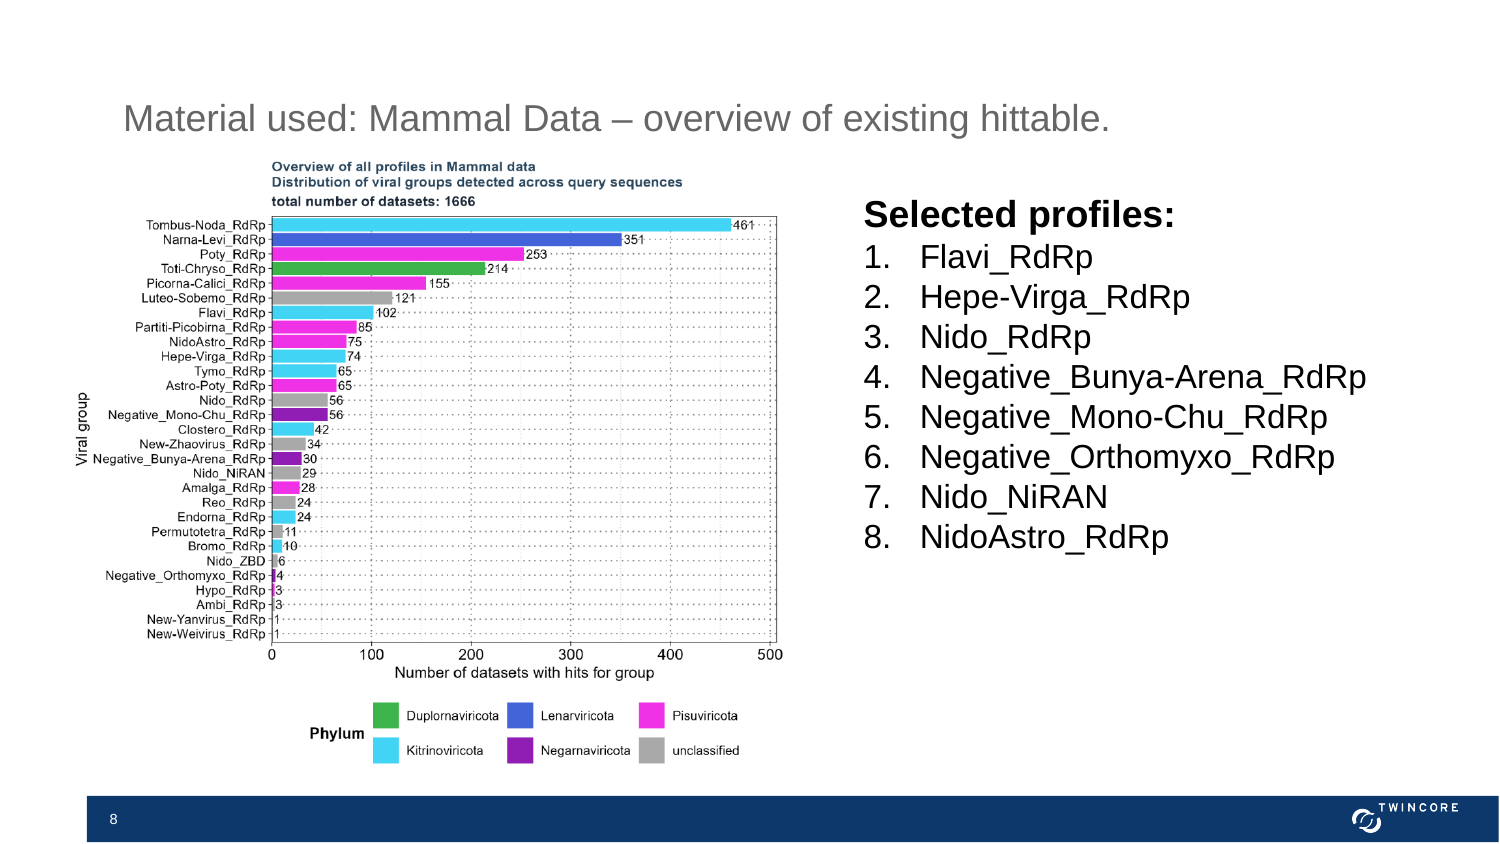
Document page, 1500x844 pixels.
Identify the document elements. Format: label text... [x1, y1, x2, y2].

text_box Selected profiles: Flavi_RdRp Hepe-Virga_RdRp Nido_RdRp Negative_Bunya-Arena_RdRp Negative_Mono-Chu_RdRp Negative_Orthomyxo_RdRp Nido_NiRAN NidoAstro_RdRp [848, 182, 1437, 742]
picture [1352, 803, 1458, 833]
picture [57, 143, 795, 789]
